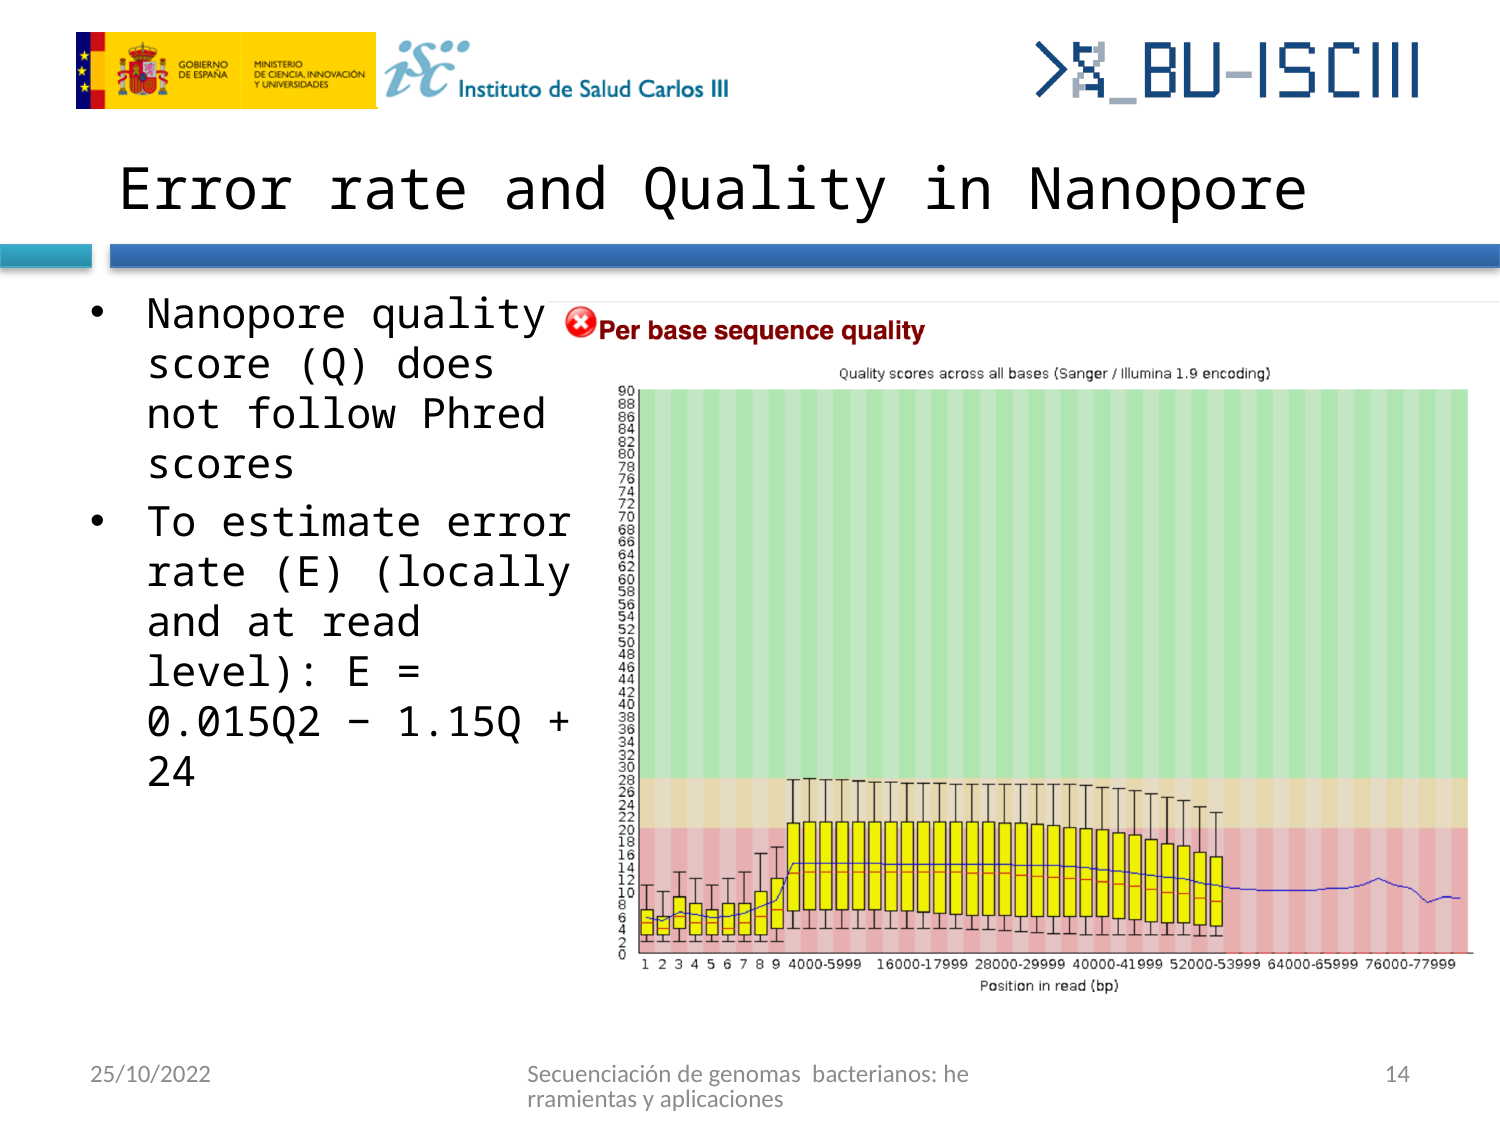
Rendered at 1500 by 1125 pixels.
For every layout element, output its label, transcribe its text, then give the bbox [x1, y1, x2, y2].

footer Secuenciación de genomas bacterianos: herramientas y aplicaciones [512, 1042, 988, 1103]
slide_number 14 [1074, 1042, 1425, 1103]
list Nanopore quality score (Q) does not follow Phred scores To estimate error rate (E) (locally and at read level): E = 0.015Q2 − 1.15Q + 24 [75, 278, 609, 970]
picture [1021, 0, 1436, 138]
picture [76, 32, 809, 109]
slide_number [75, 1042, 425, 1103]
title Error rate and Quality in Nanopore [103, 114, 1397, 257]
picture [547, 300, 1499, 999]
